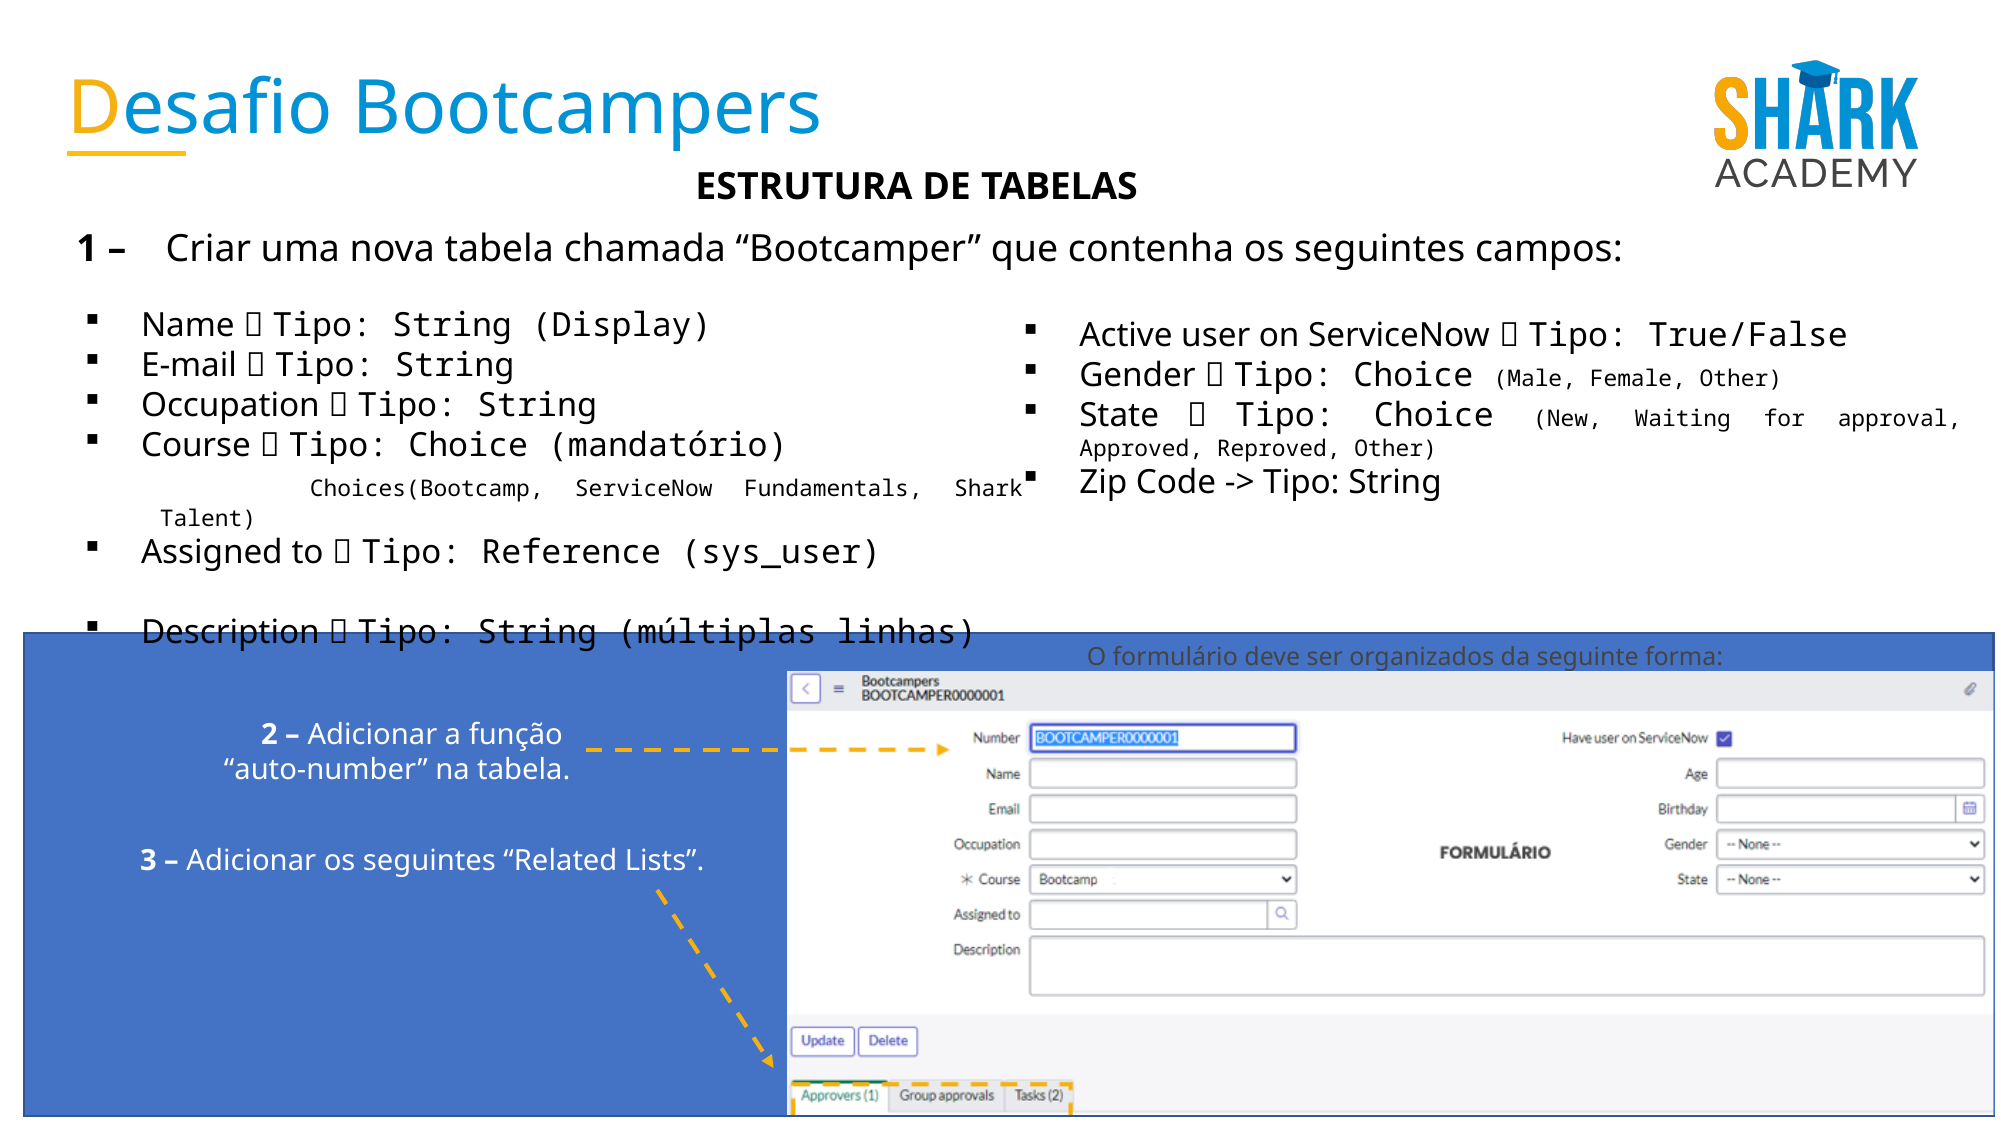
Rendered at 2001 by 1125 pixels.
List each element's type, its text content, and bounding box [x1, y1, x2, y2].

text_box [657, 889, 774, 1068]
text_box 1 – Criar uma nova tabela chamada “Bootcamper” que contenha os seguintes campos: [61, 216, 1877, 277]
text_box O formulário deve ser organizados da seguinte forma: [1072, 632, 2000, 694]
title Desafio Bootcampers [52, 54, 1657, 164]
picture [1696, 57, 1935, 198]
text_box 3 – Adicionar os seguintes “Related Lists”. [125, 754, 787, 992]
picture [787, 671, 1995, 1115]
text_box 2 – Adicionar a função “auto-number” na tabela. [0, 622, 586, 890]
text_box ESTRUTURA DE TABELAS [695, 155, 1165, 207]
text_box Name  Tipo: String (Display) E-mail  Tipo: String Occupation  Tipo: String Course  Tipo: Choice (mandatório) Choices(Bootcamp, ServiceNow Fundamentals, Shark Talent) Assigned to  Tipo: Reference (sys_user) Description  Tipo: String (múltiplas linhas) Active user on ServiceNow  Tipo: True/False Gender  Tipo: Choice (Male, Female, Other) State  Tipo: Choice (New, Waiting for approval, Approved, Reproved, Other) Zip Code -> Tipo: String [70, 266, 1977, 631]
text_box [23, 890, 1995, 1117]
text_box [586, 632, 1072, 749]
